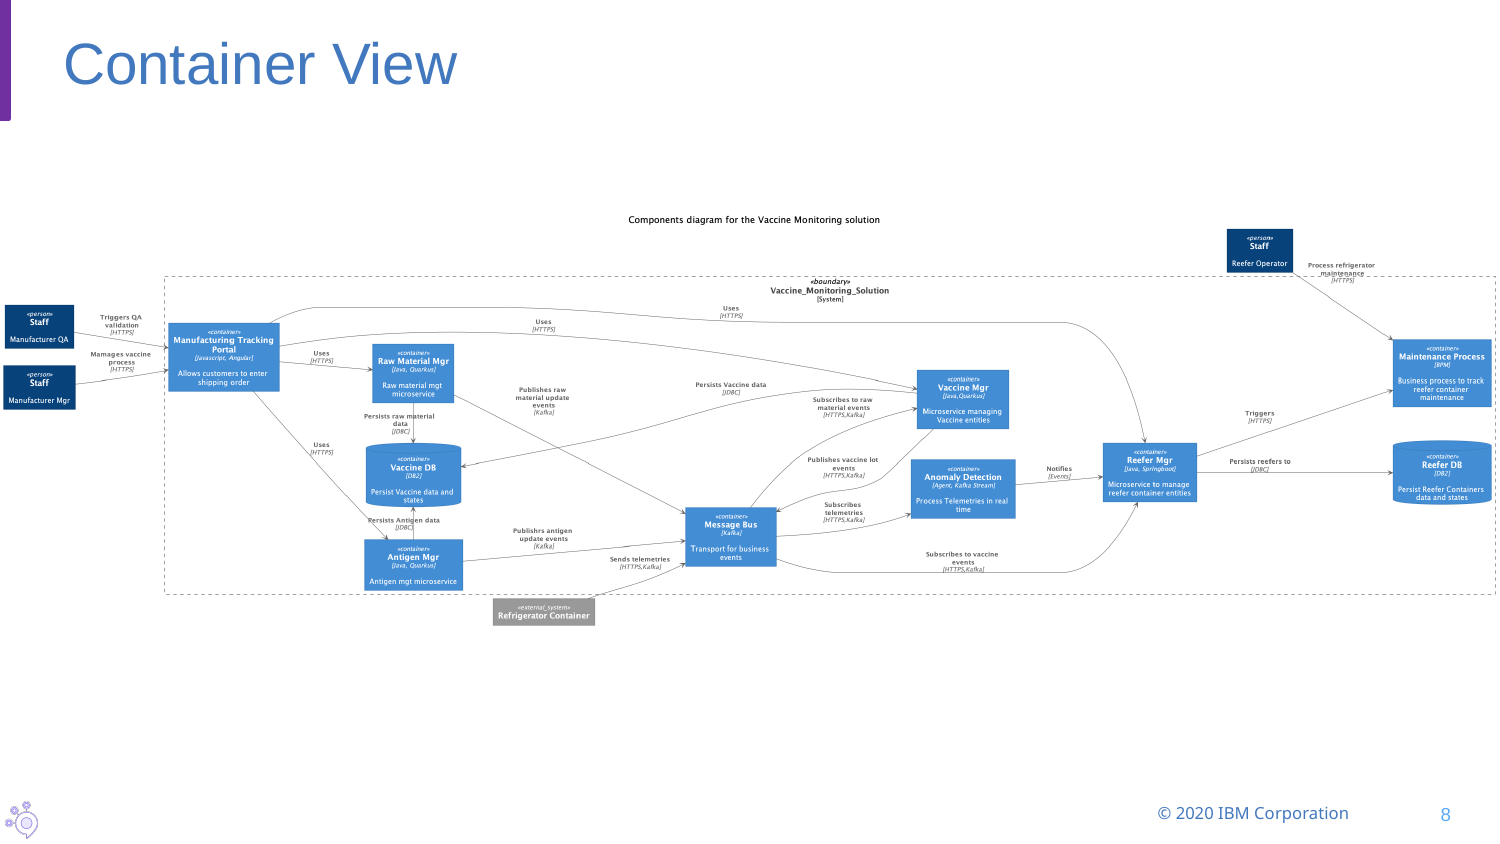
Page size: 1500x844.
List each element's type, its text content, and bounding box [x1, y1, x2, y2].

picture [5, 801, 38, 839]
picture [0, 214, 1500, 630]
title Container View [47, 6, 1426, 116]
slide_number 8 [1400, 791, 1467, 837]
